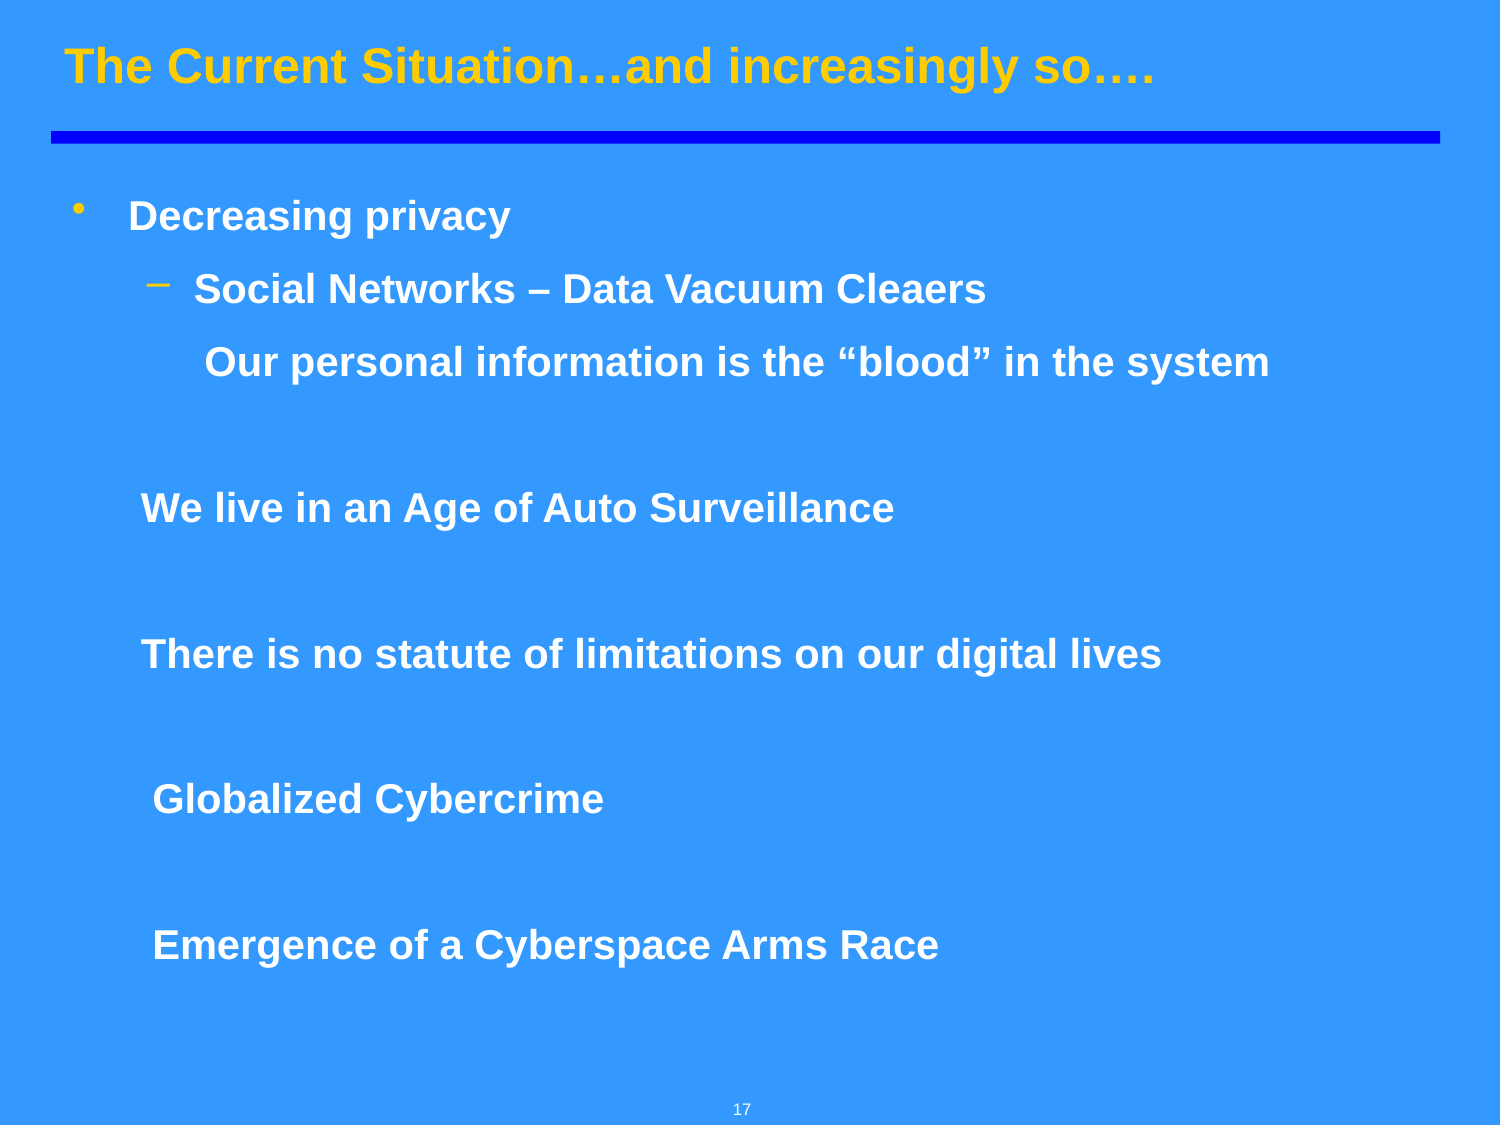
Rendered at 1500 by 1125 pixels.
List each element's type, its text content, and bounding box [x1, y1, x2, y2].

list Decreasing privacy Social Networks – Data Vacuum Cleaers Our personal information is the “blood” in the system We live in an Age of Auto Surveillance There is no statute of limitations on our digital lives Globalized Cybercrime Emergence of a Cyberspace Arms Race [56, 181, 1443, 1021]
slide_number 17 [585, 1071, 899, 1125]
title The Current Situation…and increasingly so…. [48, 23, 1435, 112]
